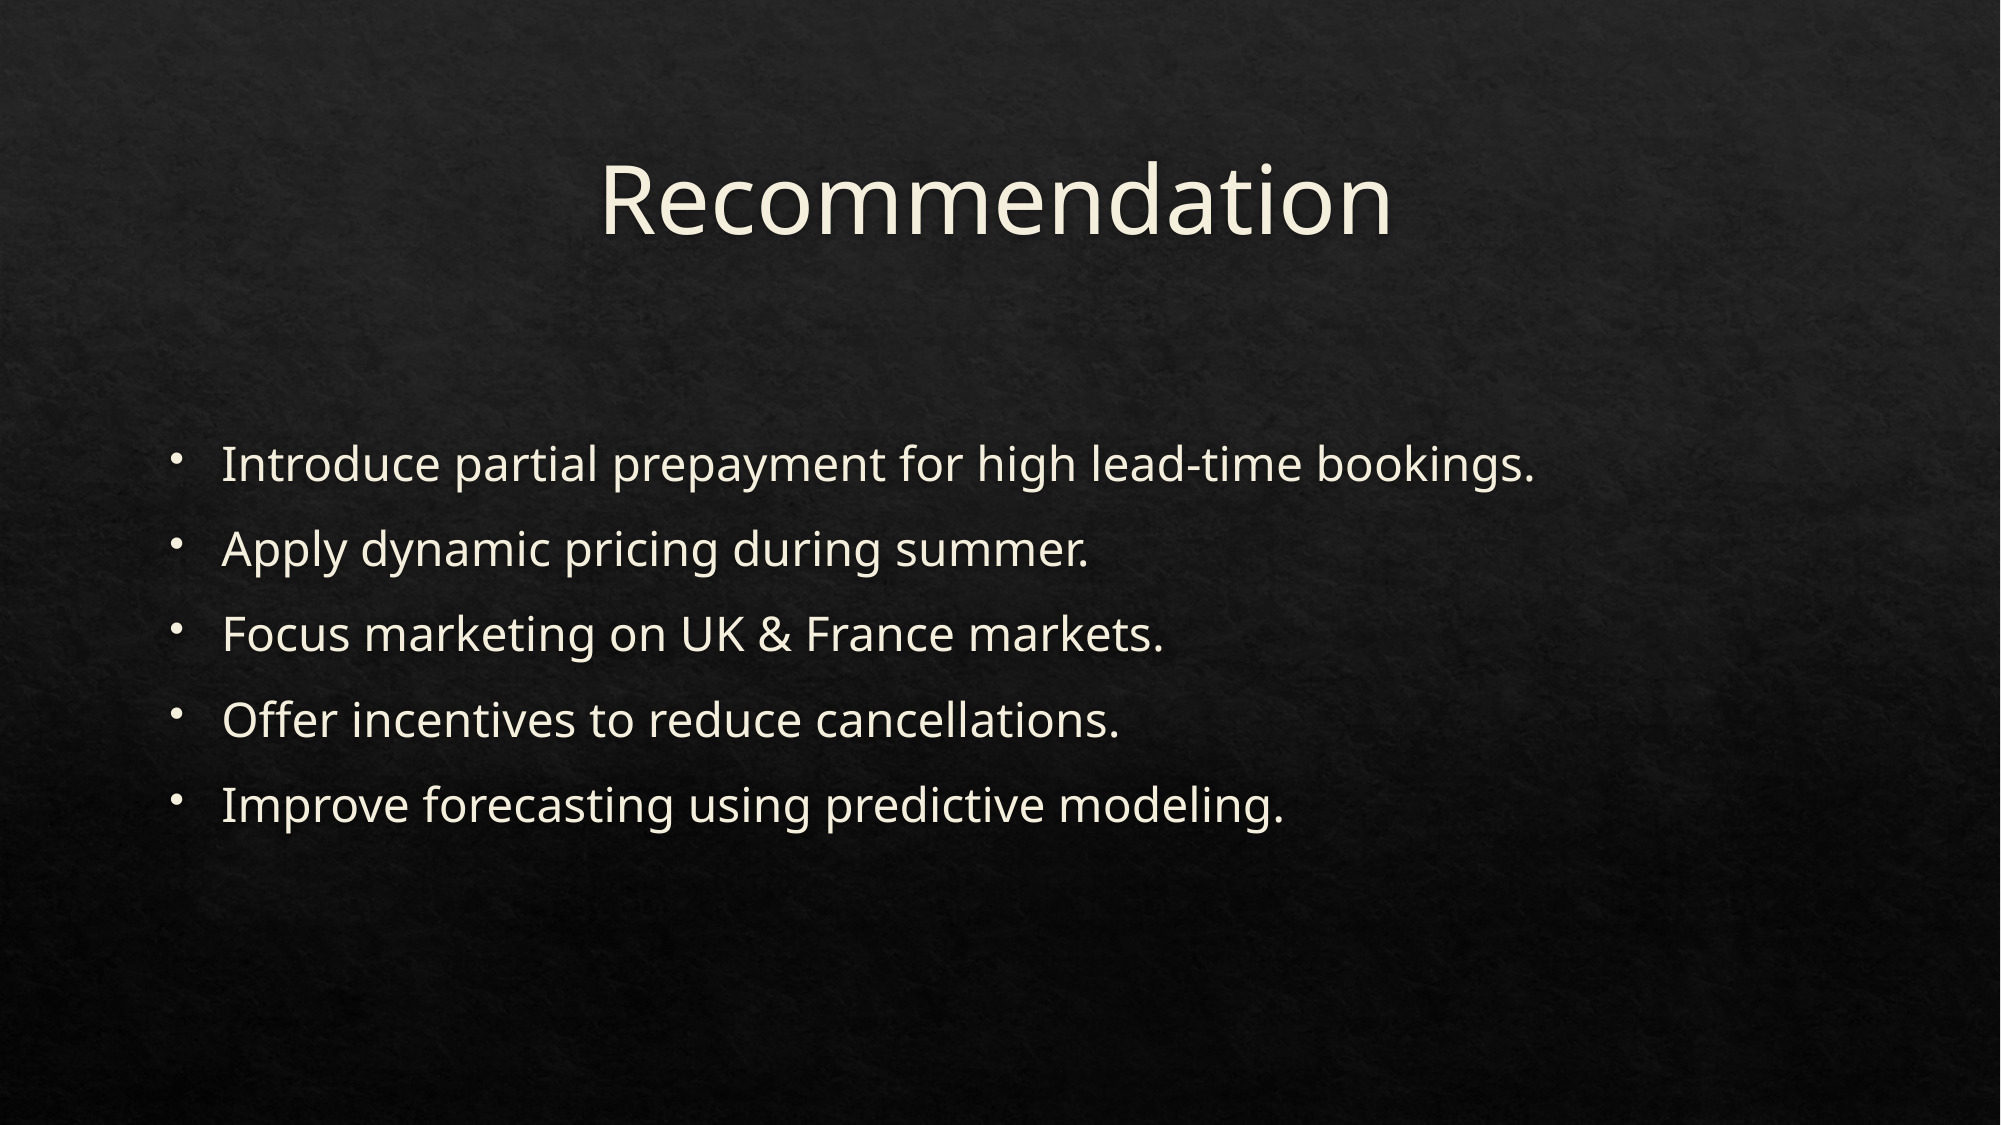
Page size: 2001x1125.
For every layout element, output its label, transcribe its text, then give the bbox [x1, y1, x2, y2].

title Recommendation [147, 99, 1846, 307]
list Introduce partial prepayment for high lead-time bookings. Apply dynamic pricing during summer. Focus marketing on UK & France markets. Offer incentives to reduce cancellations. Improve forecasting using predictive modeling. [149, 340, 1849, 950]
